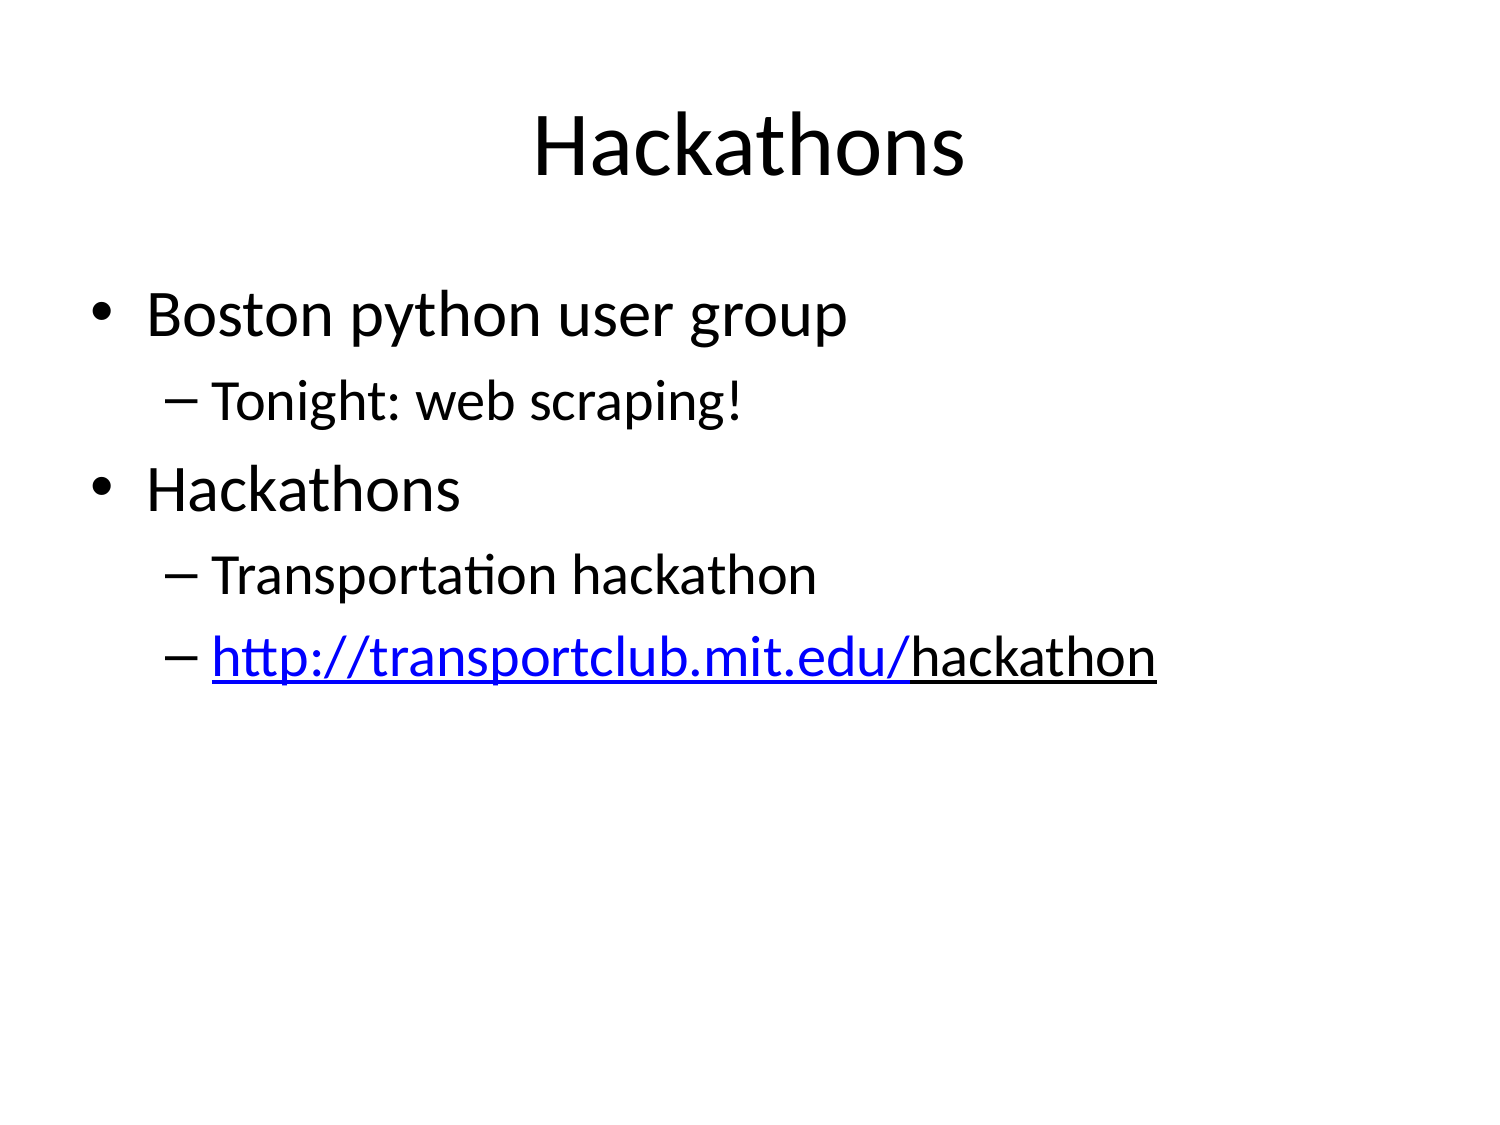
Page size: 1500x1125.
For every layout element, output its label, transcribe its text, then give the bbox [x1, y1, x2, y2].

title Hackathons [75, 45, 1425, 233]
list Boston python user group Tonight: web scraping! Hackathons Transportation hackathon http://transportclub.mit.edu/hackathon [75, 262, 1425, 1005]
